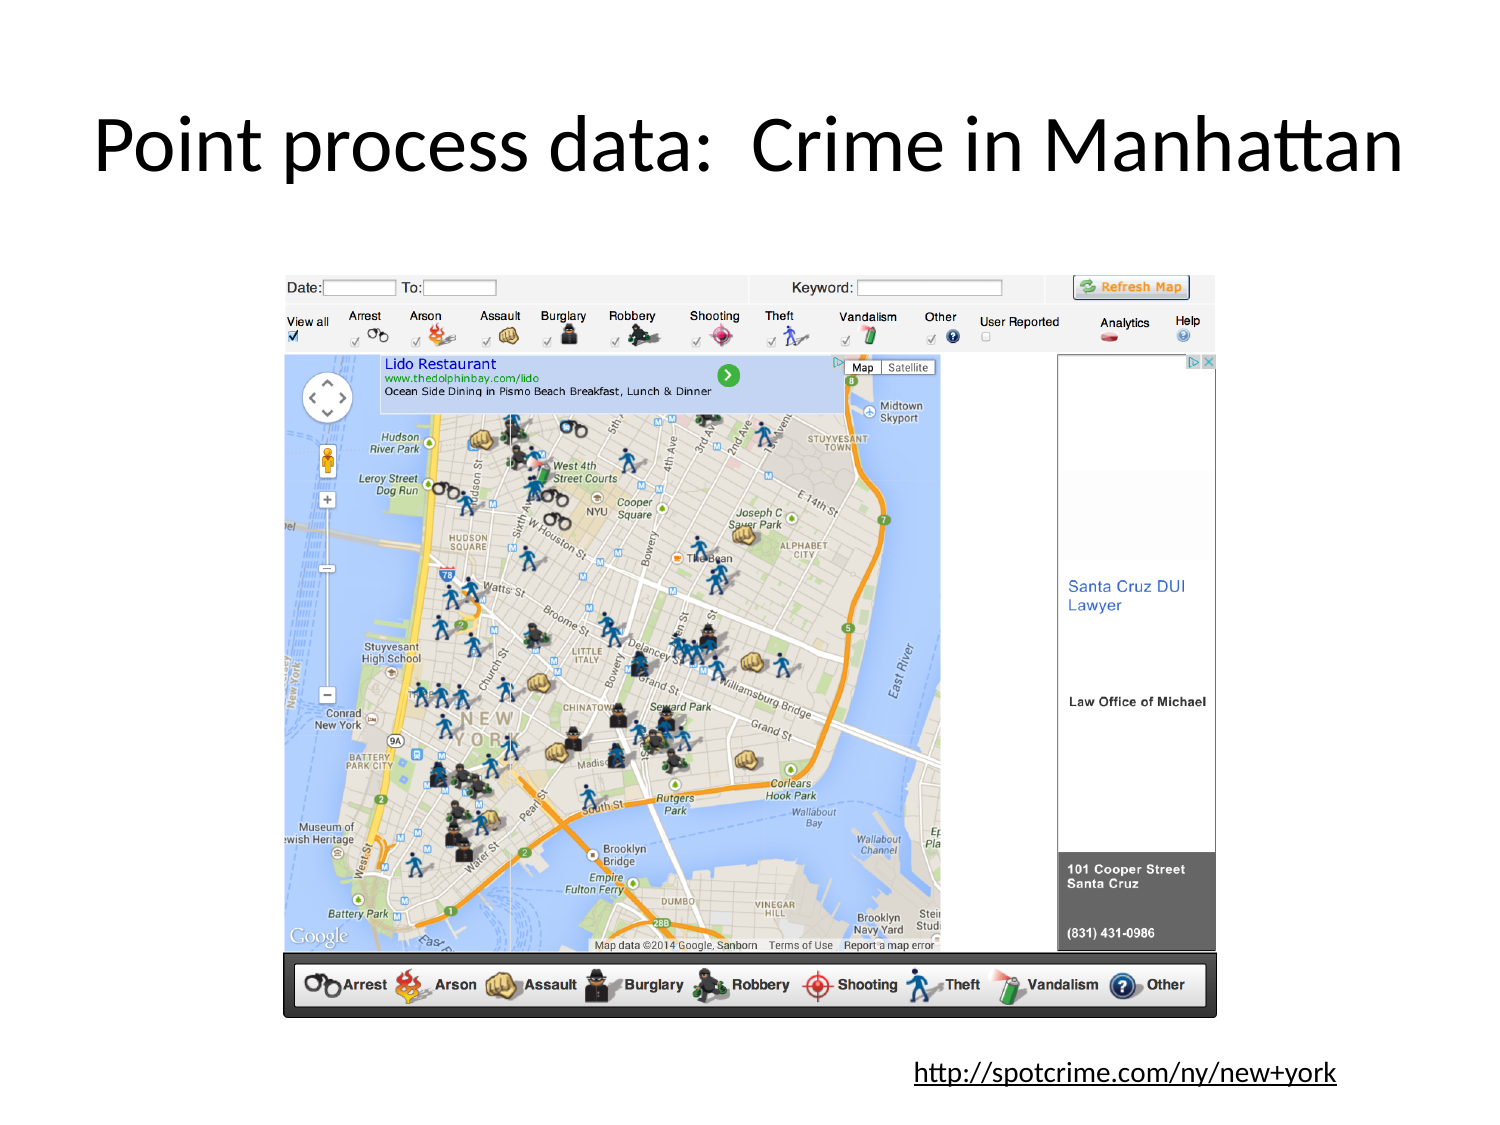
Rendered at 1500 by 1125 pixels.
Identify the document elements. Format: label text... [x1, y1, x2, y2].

title Point process data: Crime in Manhattan [75, 45, 1425, 233]
text_box http://spotcrime.com/ny/new+york [898, 1045, 1358, 1096]
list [74, 275, 1426, 1019]
